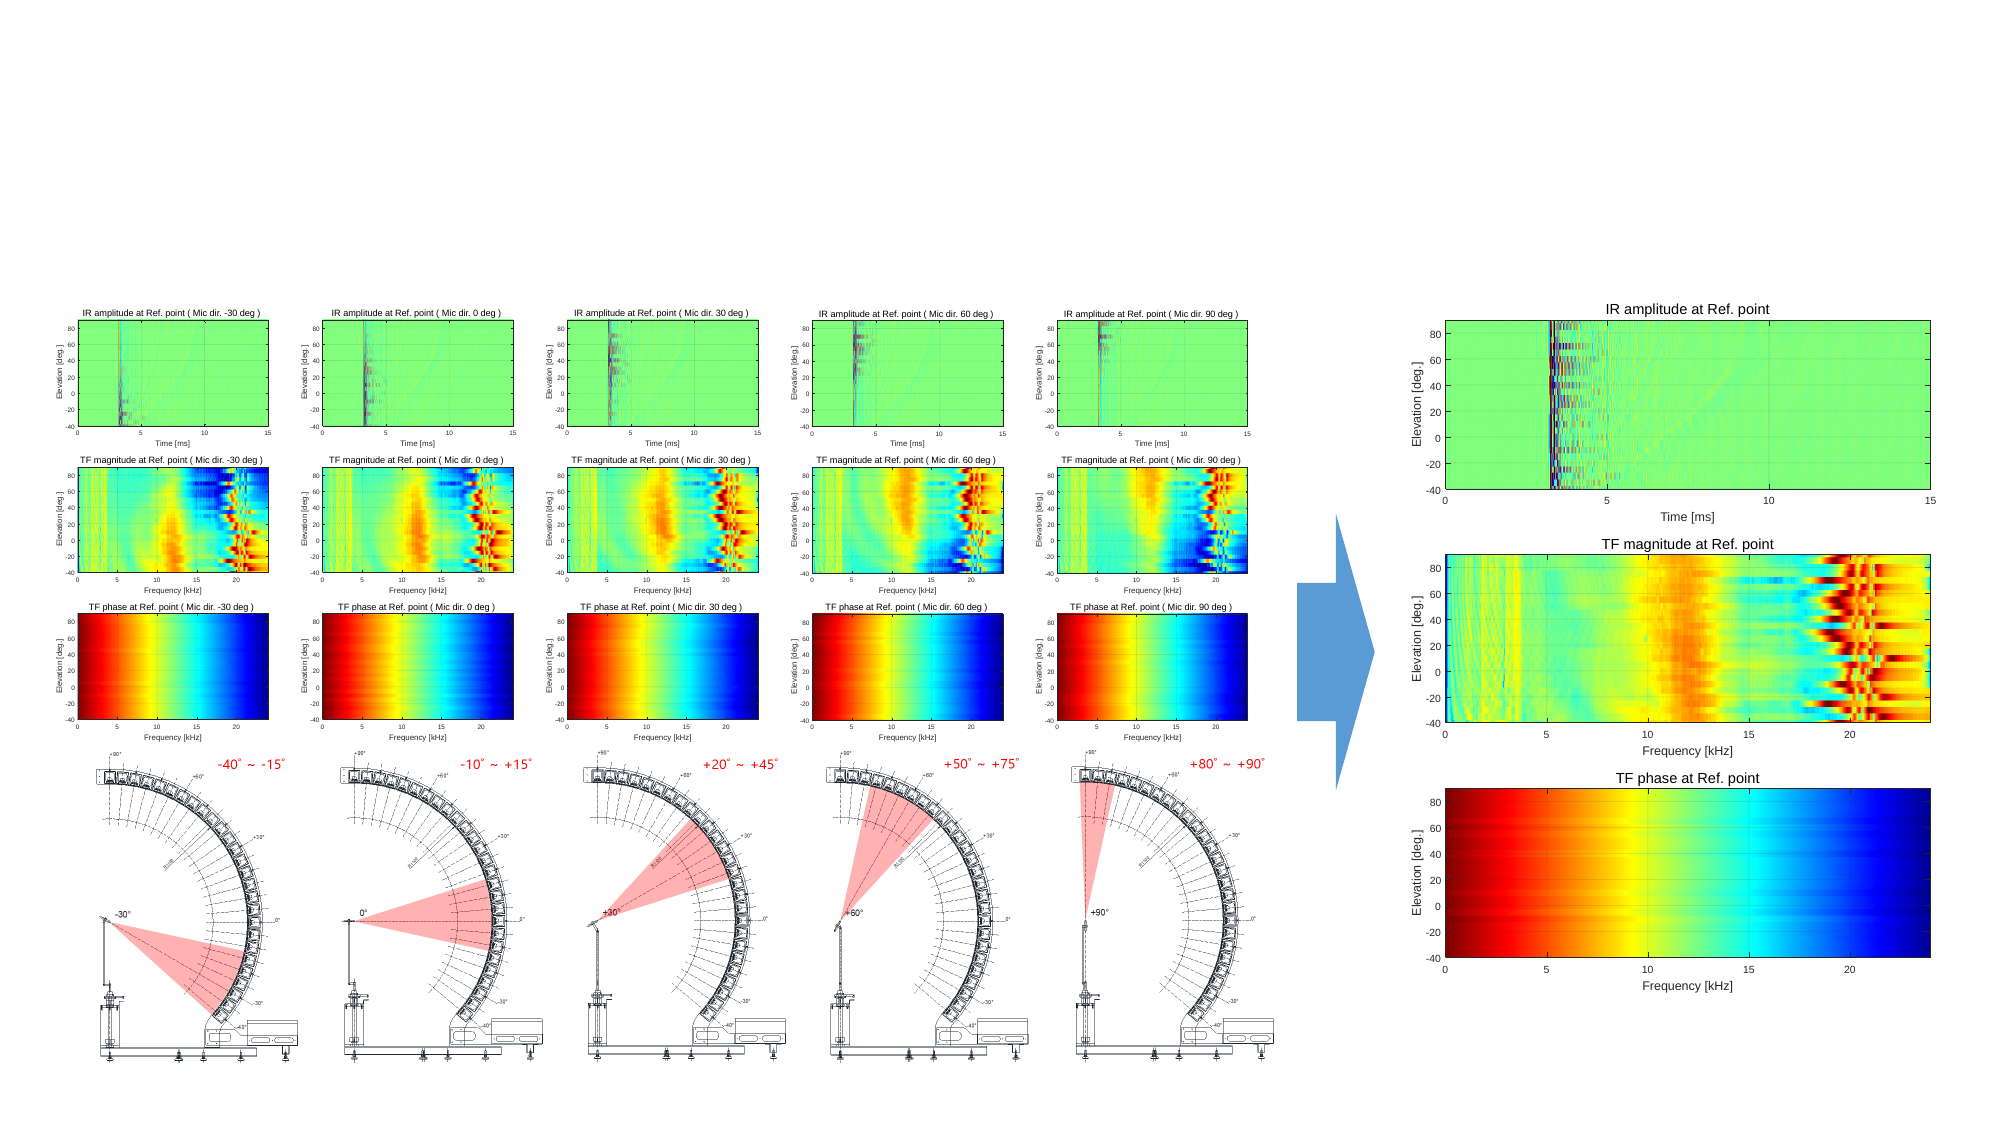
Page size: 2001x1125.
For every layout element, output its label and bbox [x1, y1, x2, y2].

picture [1364, 261, 1990, 1043]
text_box [45, 283, 1276, 1063]
text_box [1297, 513, 1364, 791]
